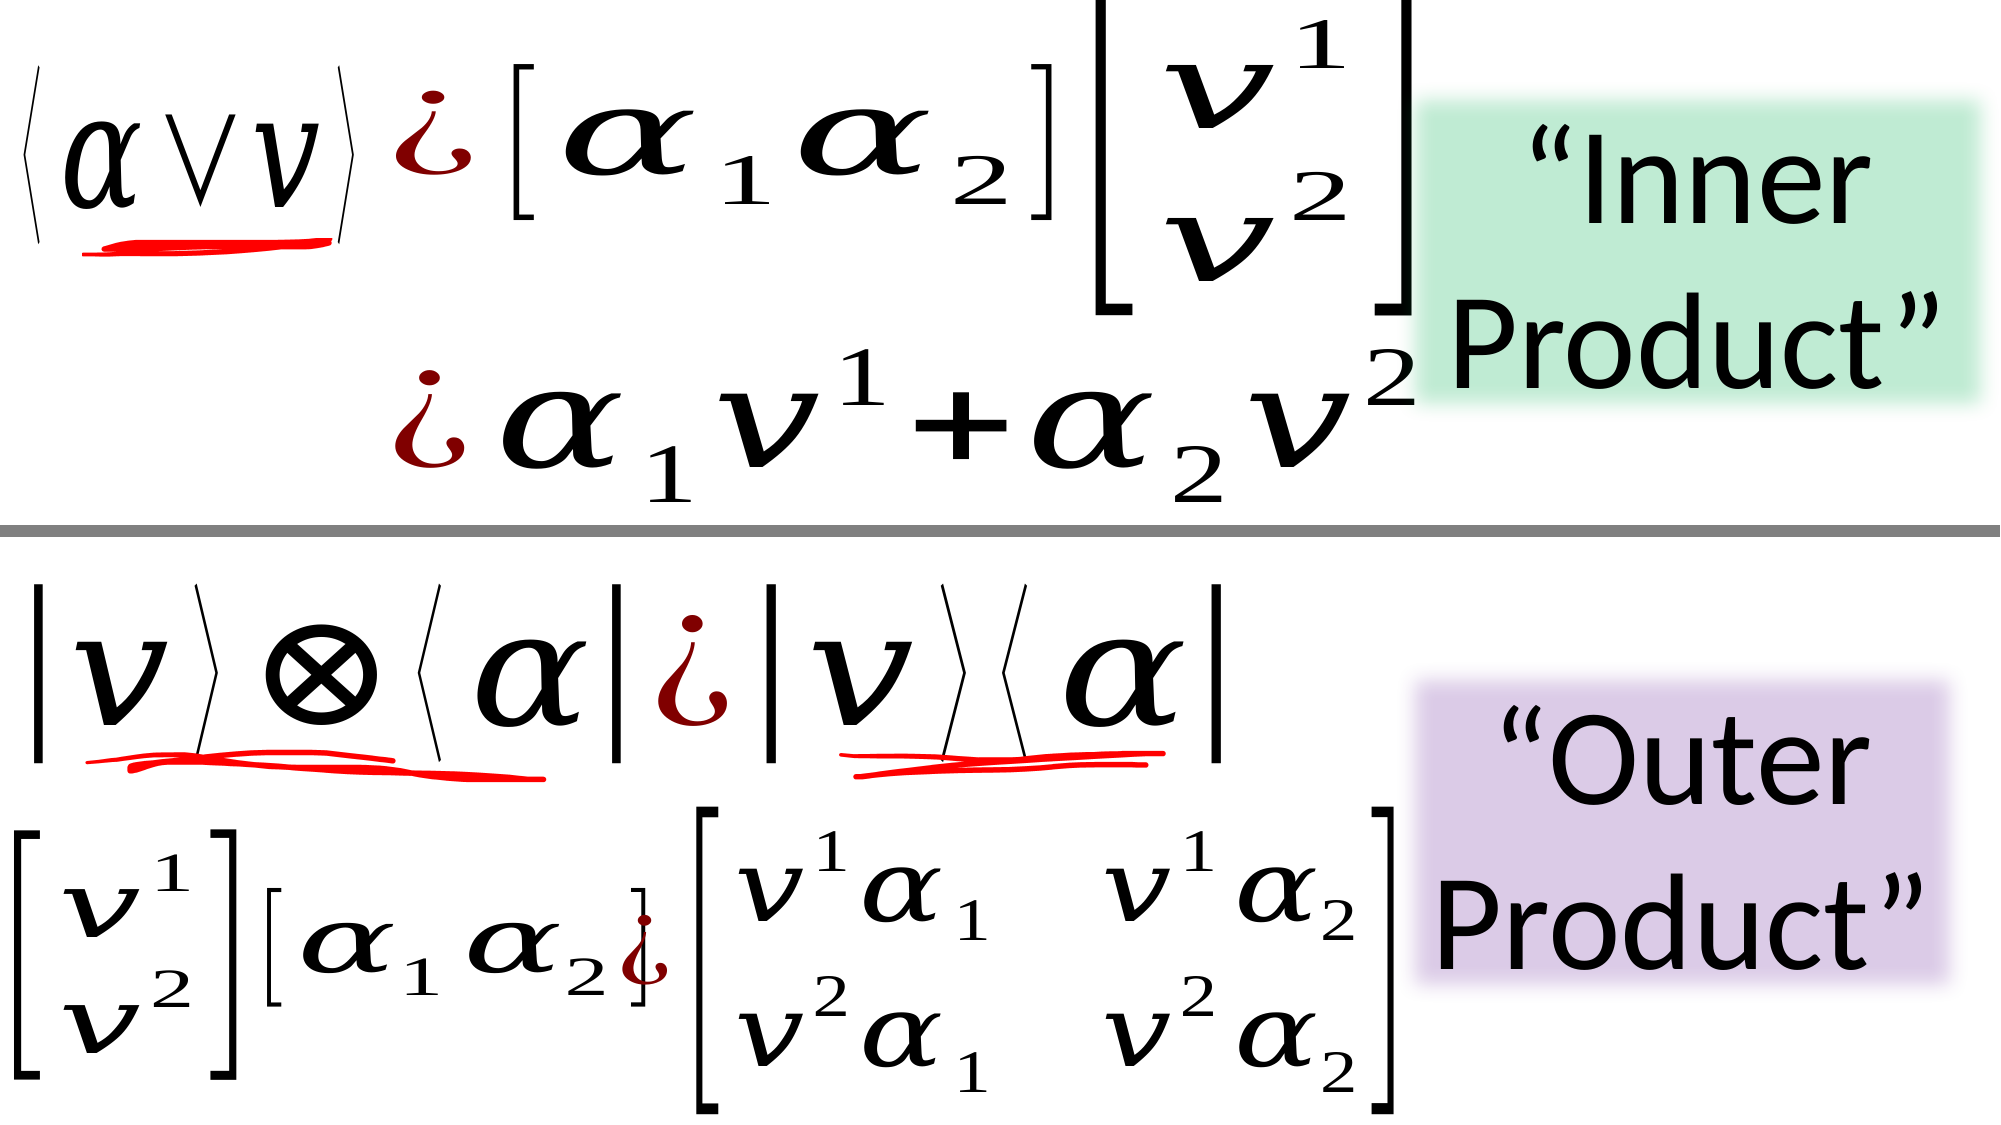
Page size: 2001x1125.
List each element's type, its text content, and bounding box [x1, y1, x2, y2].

text_box “Inner Product” [1430, 114, 1966, 389]
text_box “Outer Product” [1430, 695, 1934, 969]
picture [82, 532, 1174, 791]
text_box Vector (Rank 1) [1423, 688, 1942, 977]
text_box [1423, 107, 1973, 396]
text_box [1426, 110, 1970, 393]
picture [82, 238, 1174, 531]
text_box (Infeld-Van der Waerden Symbols) [1420, 685, 1944, 979]
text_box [1426, 691, 1939, 974]
